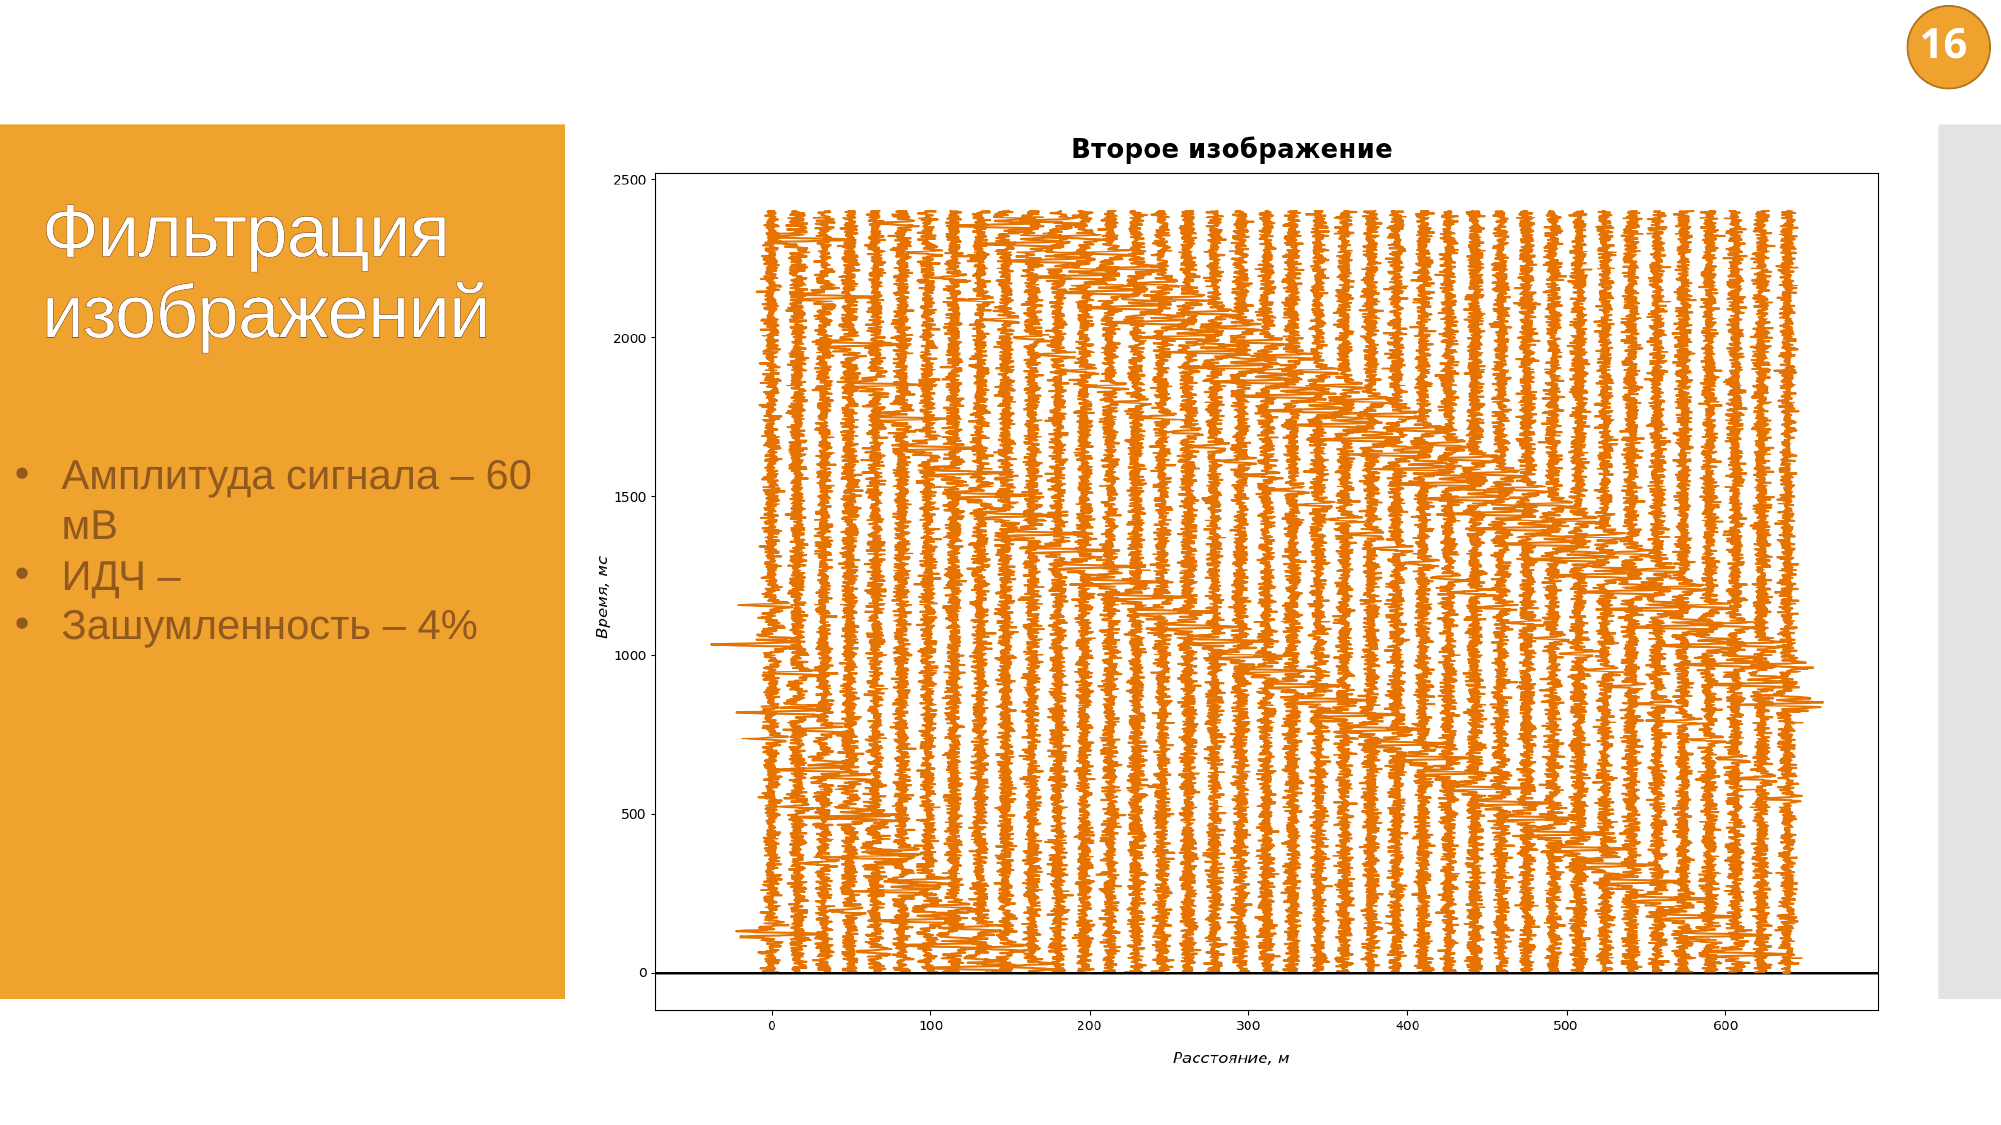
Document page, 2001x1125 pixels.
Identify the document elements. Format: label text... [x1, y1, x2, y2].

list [570, 117, 1892, 1076]
title Фильтрация изображений [26, 184, 540, 940]
slide_number 16 [1731, 15, 1983, 76]
